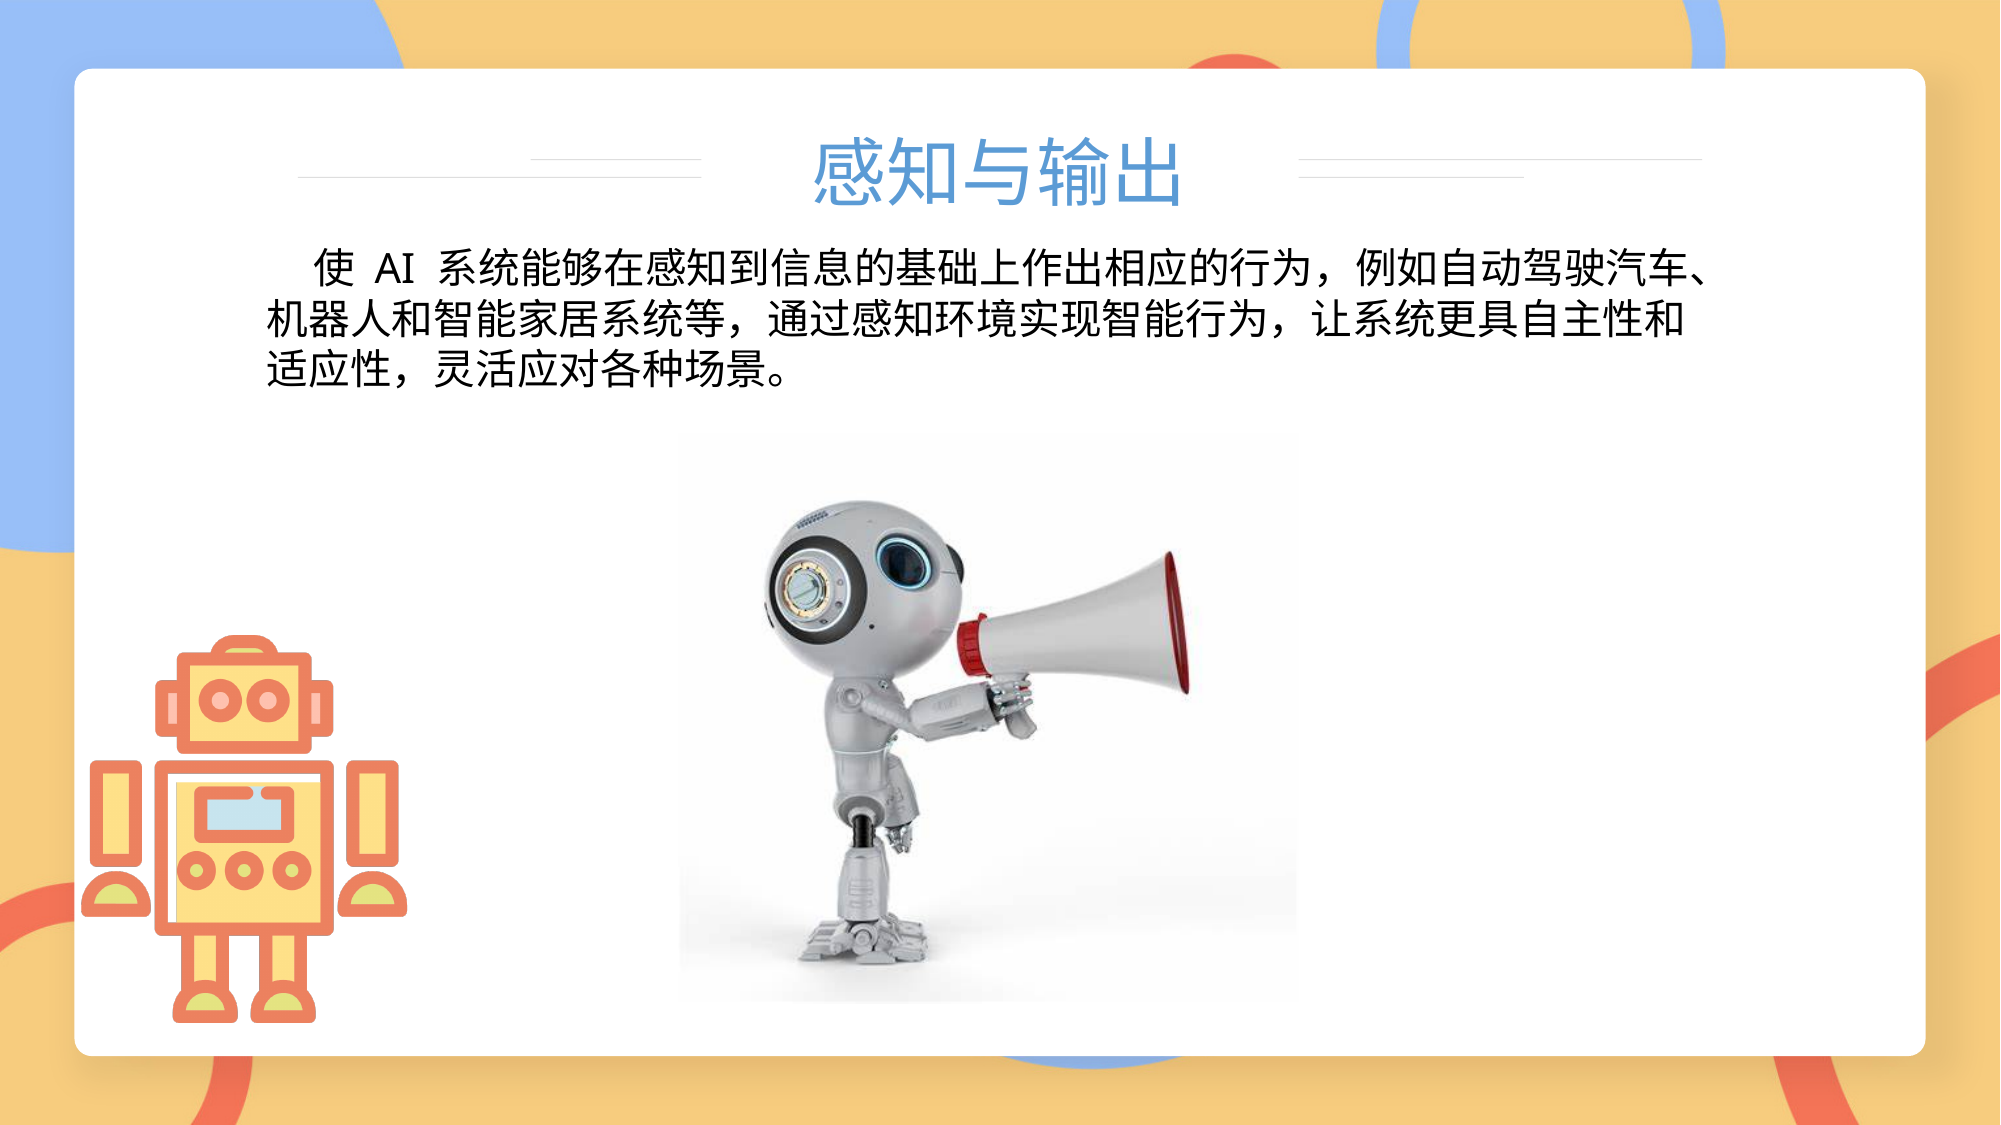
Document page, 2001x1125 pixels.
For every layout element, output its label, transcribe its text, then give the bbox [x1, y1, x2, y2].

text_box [297, 159, 1702, 178]
text_box 使 AI 系统能够在感知到信息的基础上作出相应的行为，例如自动驾驶汽车、机器人和智能家居系统等，通过感知环境实现智能行为，让系统更具自主性和适应性，灵活应对各种场景。 [251, 234, 1735, 400]
picture [0, 0, 2000, 1125]
text_box 感知与输出 [613, 178, 1384, 223]
text_box 感知与输出 [613, 117, 1384, 159]
